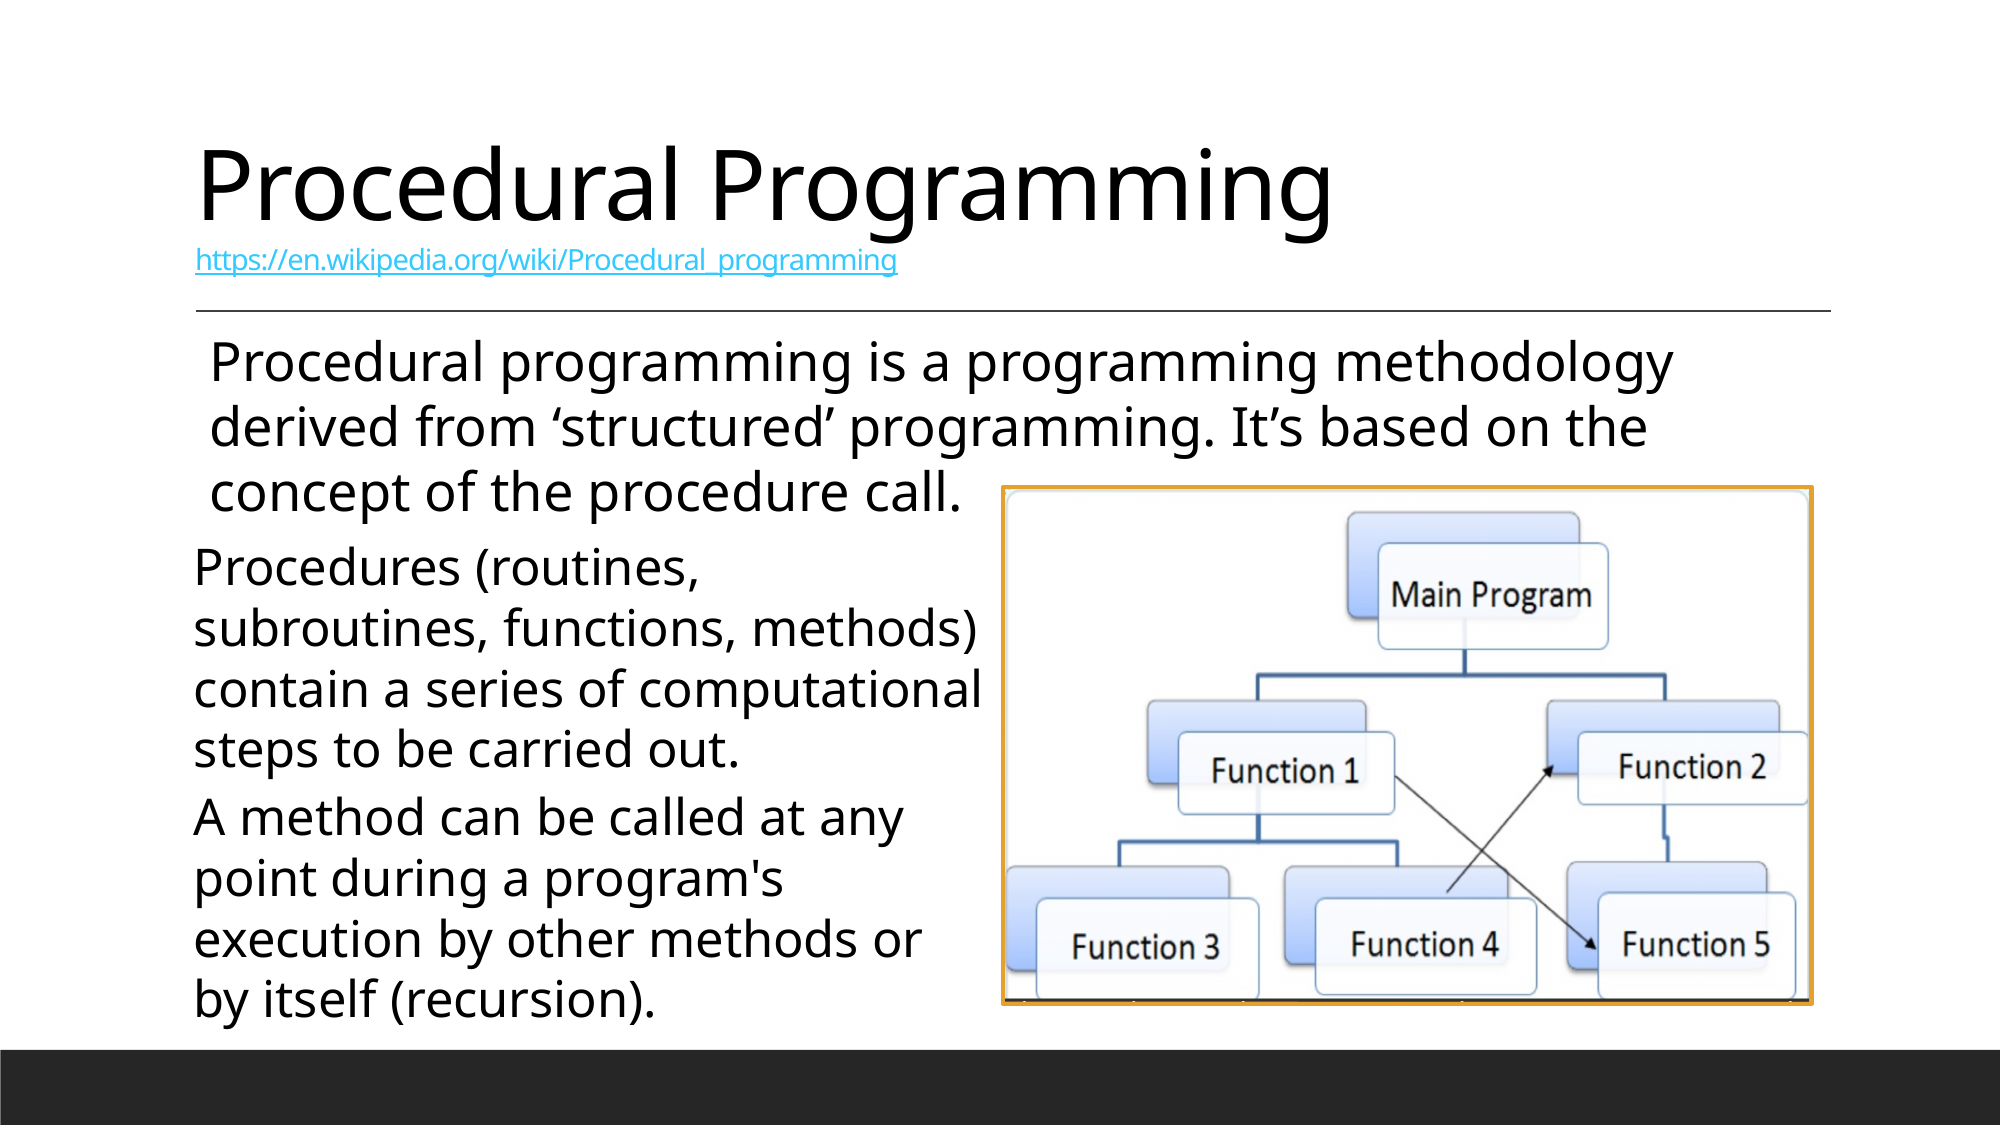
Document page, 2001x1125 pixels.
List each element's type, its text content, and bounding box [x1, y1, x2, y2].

text_box Procedural programming is a programming methodology derived from ‘structured’ programming. It’s based on the concept of the procedure call. [179, 314, 1830, 536]
picture [1004, 488, 1810, 1003]
title Procedural Programming https://en.wikipedia.org/wiki/Procedural_programming [180, 47, 1830, 285]
list Procedures (routines, subroutines, functions, methods) contain a series of computational steps to be carried out. A method can be called at any point during a program's execution by other methods or by itself (recursion). [180, 536, 985, 1050]
